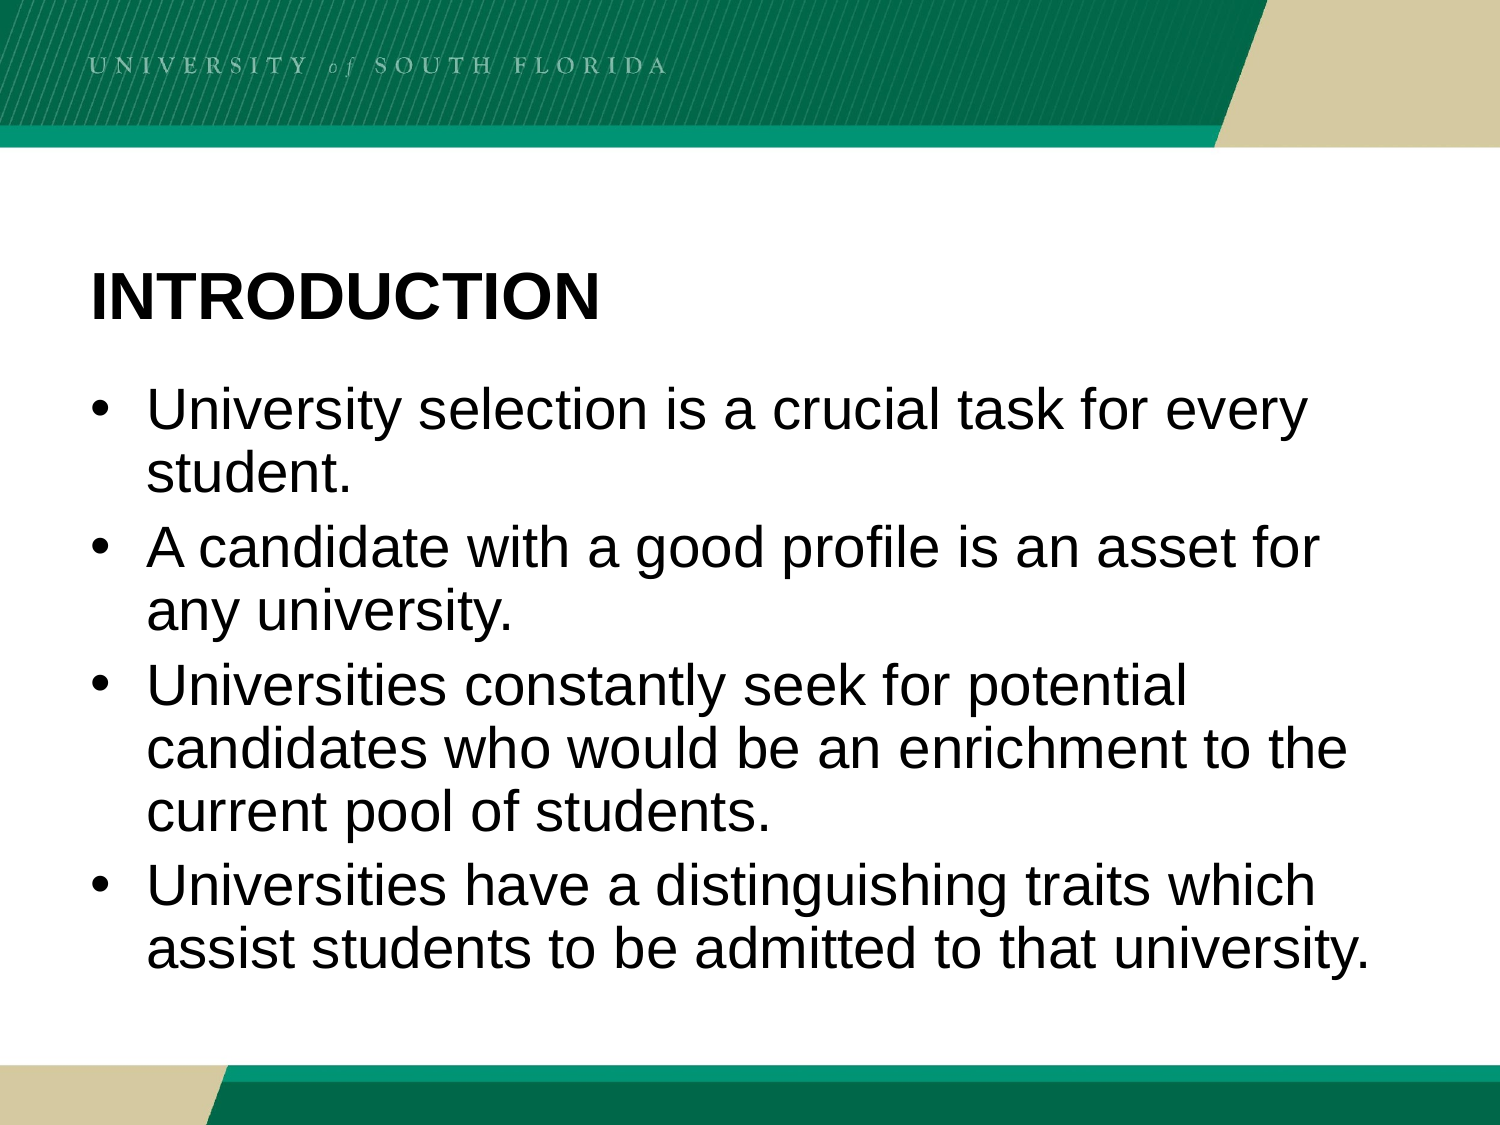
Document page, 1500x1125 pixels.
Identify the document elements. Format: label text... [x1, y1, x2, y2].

title INTRODUCTION [75, 229, 1425, 357]
picture [0, 0, 1500, 1125]
list University selection is a crucial task for every student. A candidate with a good profile is an asset for any university. Universities constantly seek for potential candidates who would be an enrichment to the current pool of students. Universities have a distinguishing traits which assist students to be admitted to that university. [75, 372, 1425, 1005]
